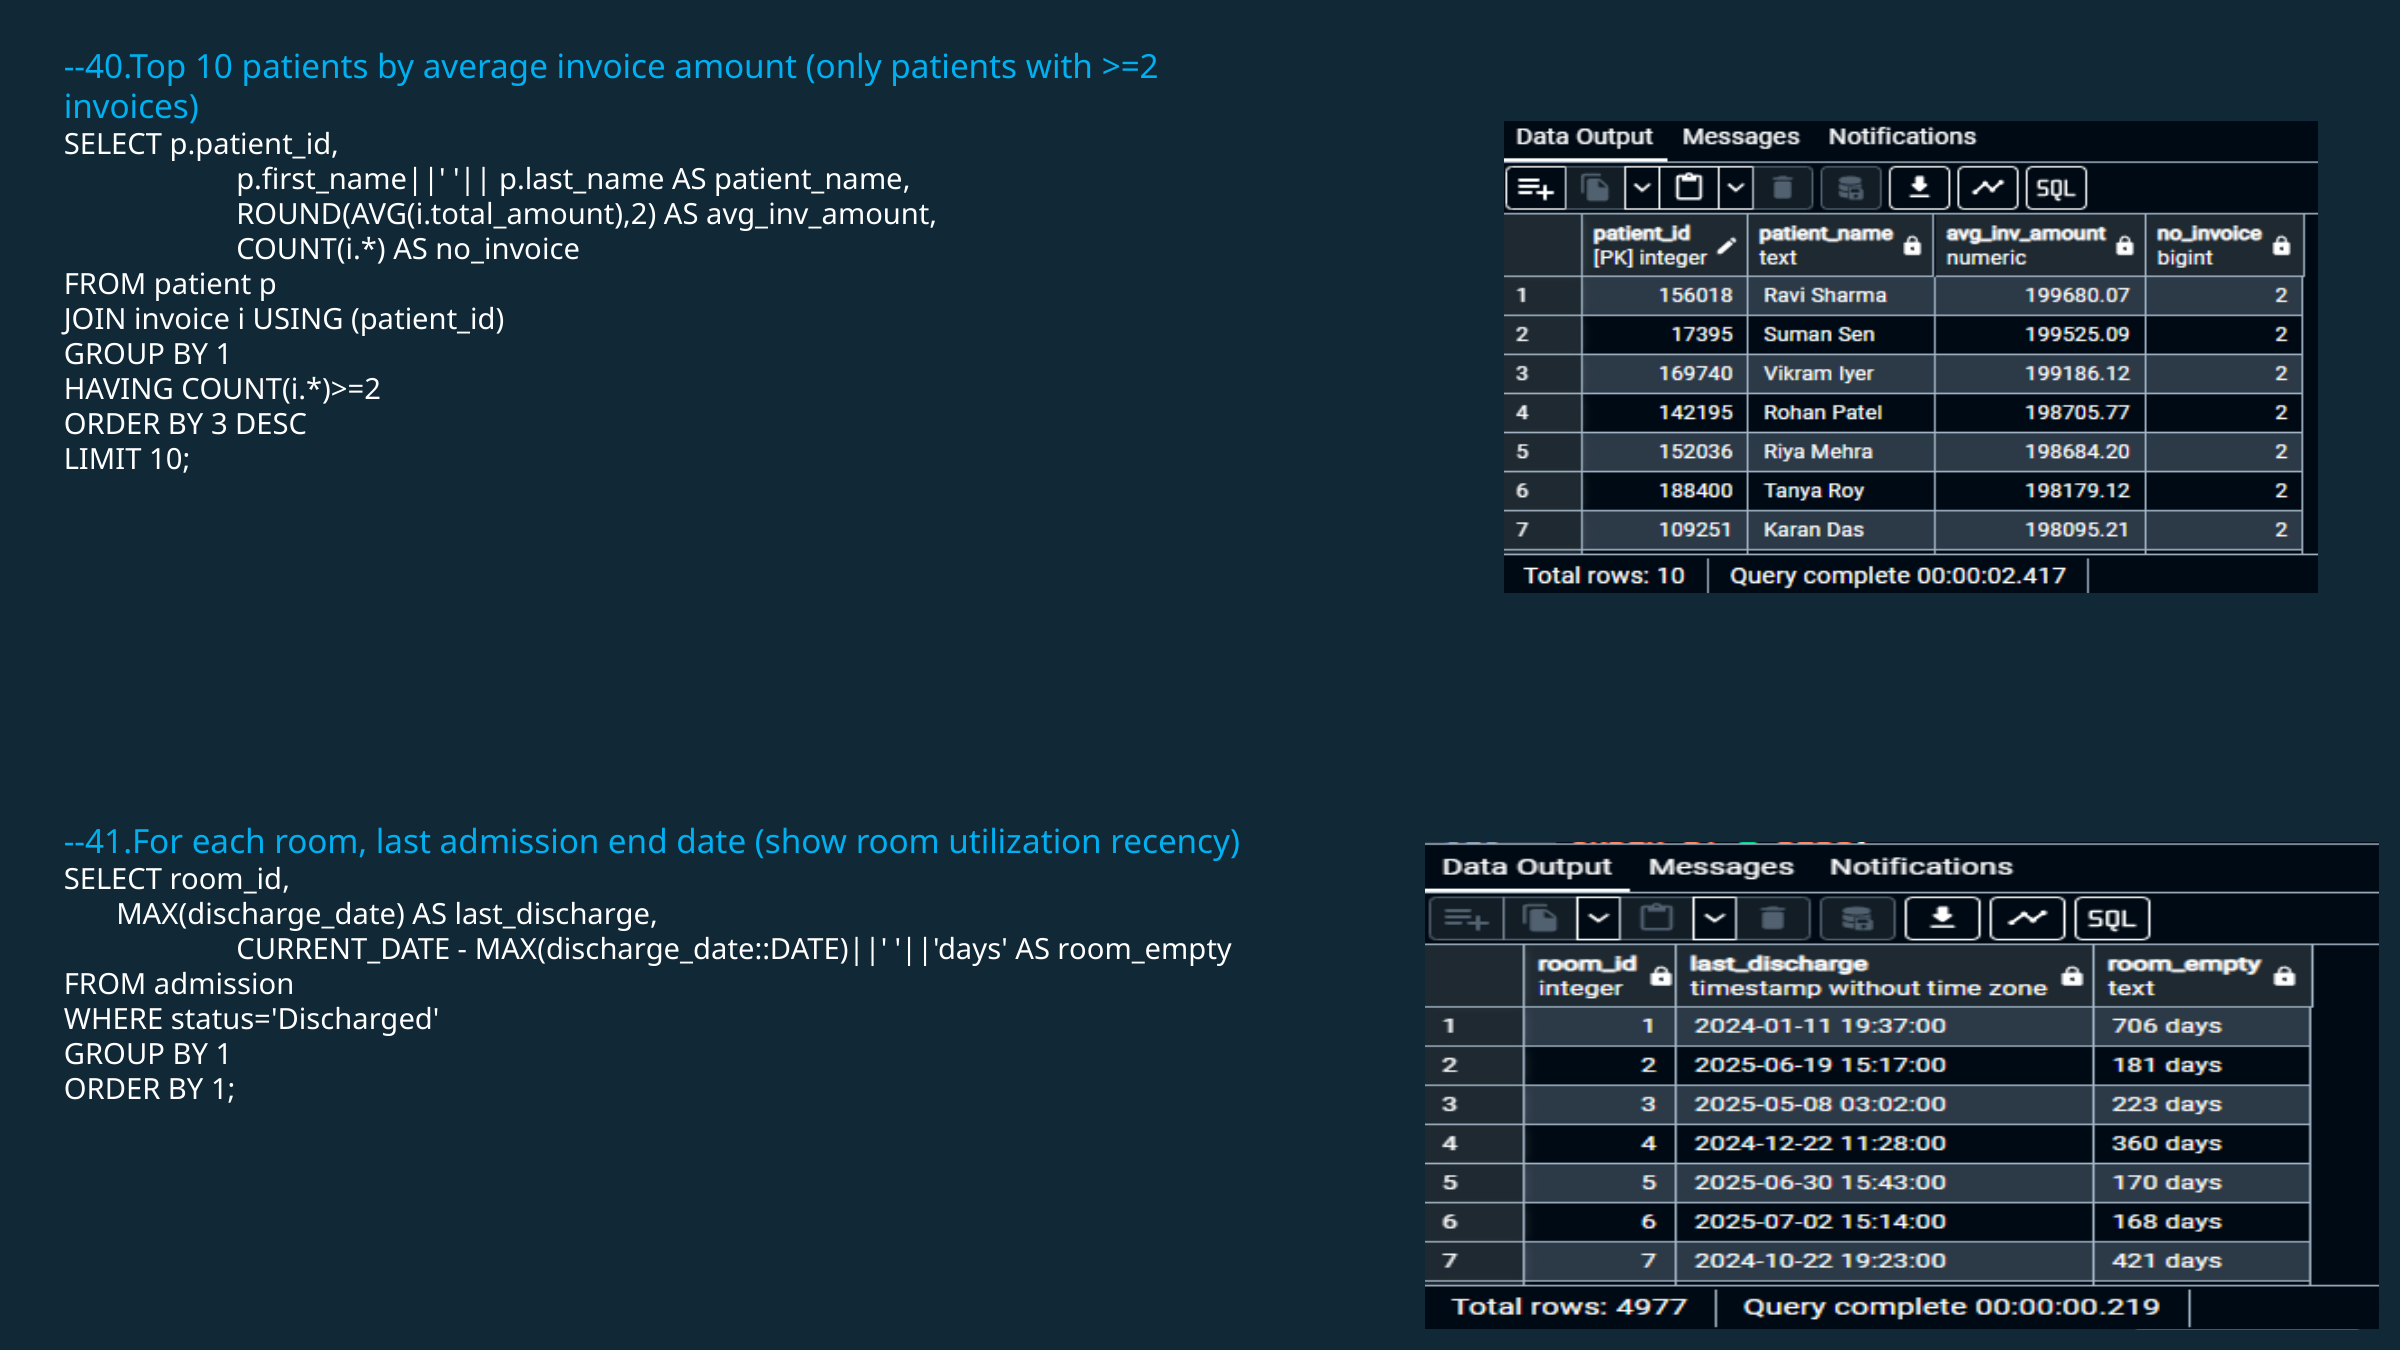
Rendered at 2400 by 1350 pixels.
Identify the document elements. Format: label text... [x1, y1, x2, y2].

picture [1504, 121, 2318, 594]
text_box --41.For each room, last admission end date (show room utilization recency) SELECT room_id, MAX(discharge_date) AS last_discharge, CURRENT_DATE - MAX(discharge_date::DATE)||' '||'days' AS room_empty FROM admission WHERE status='Discharged' GROUP BY 1 ORDER BY 1; [48, 812, 1315, 1113]
picture [1424, 842, 2389, 1339]
text_box --40.Top 10 patients by average invoice amount (only patients with >=2 invoices) SELECT p.patient_id, p.first_name||' '|| p.last_name AS patient_name, ROUND(AVG(i.total_amount),2) AS avg_inv_amount, COUNT(i.*) AS no_invoice FROM patient p JOIN invoice i USING (patient_id) GROUP BY 1 HAVING COUNT(i.*)>=2 ORDER BY 3 DESC LIMIT 10; [48, 38, 1315, 483]
